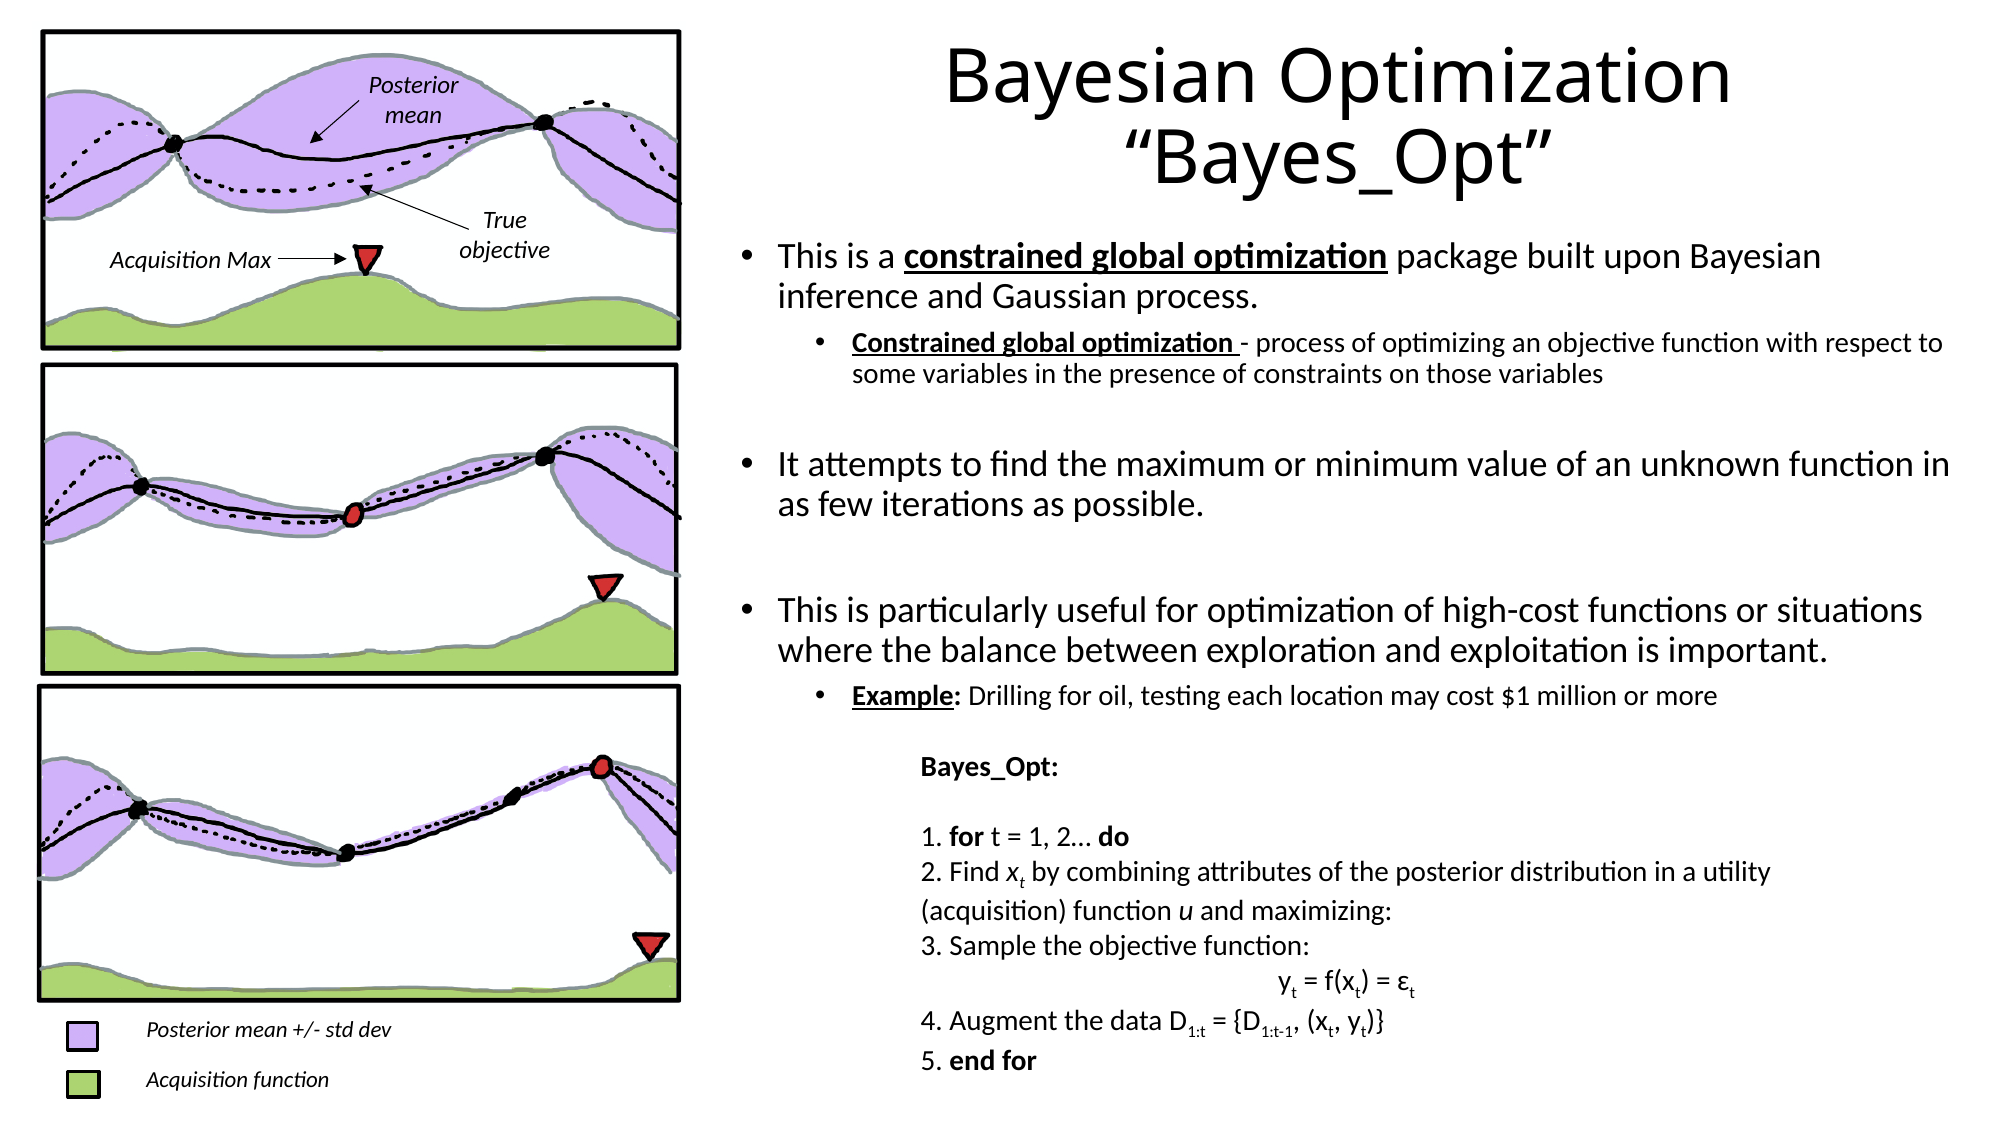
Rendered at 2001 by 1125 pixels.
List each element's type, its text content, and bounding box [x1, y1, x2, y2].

picture [32, 21, 686, 1008]
title Bayesian Optimization “Bayes_Opt” [710, 26, 1968, 211]
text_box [309, 60, 486, 144]
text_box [69, 1007, 600, 1101]
text_box Bayes_Opt: 1. for t = 1, 2… do 2. Find xt by combining attributes of the posterior distribution in a utility (acquisition) function u and maximizing: 3. Sample the objective function: yt = f(xt) = ɛt 4. Augment the data D1:t = {D1:t-1, (xt, yt)} 5. end for [905, 739, 1788, 1084]
list This is a constrained global optimization package built upon Bayesian inference and Gaussian process. Constrained global optimization - process of optimizing an objective function with respect to some variables in the presence of constraints on those variables It attempts to find the maximum or minimum value of an unknown function in as few iterations as possible. This is particularly useful for optimization of high-cost functions or situations where the balance between exploration and exploitation is important. Example: Drilling for oil, testing each location may cost $1 million or more [725, 229, 1968, 722]
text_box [359, 185, 578, 272]
